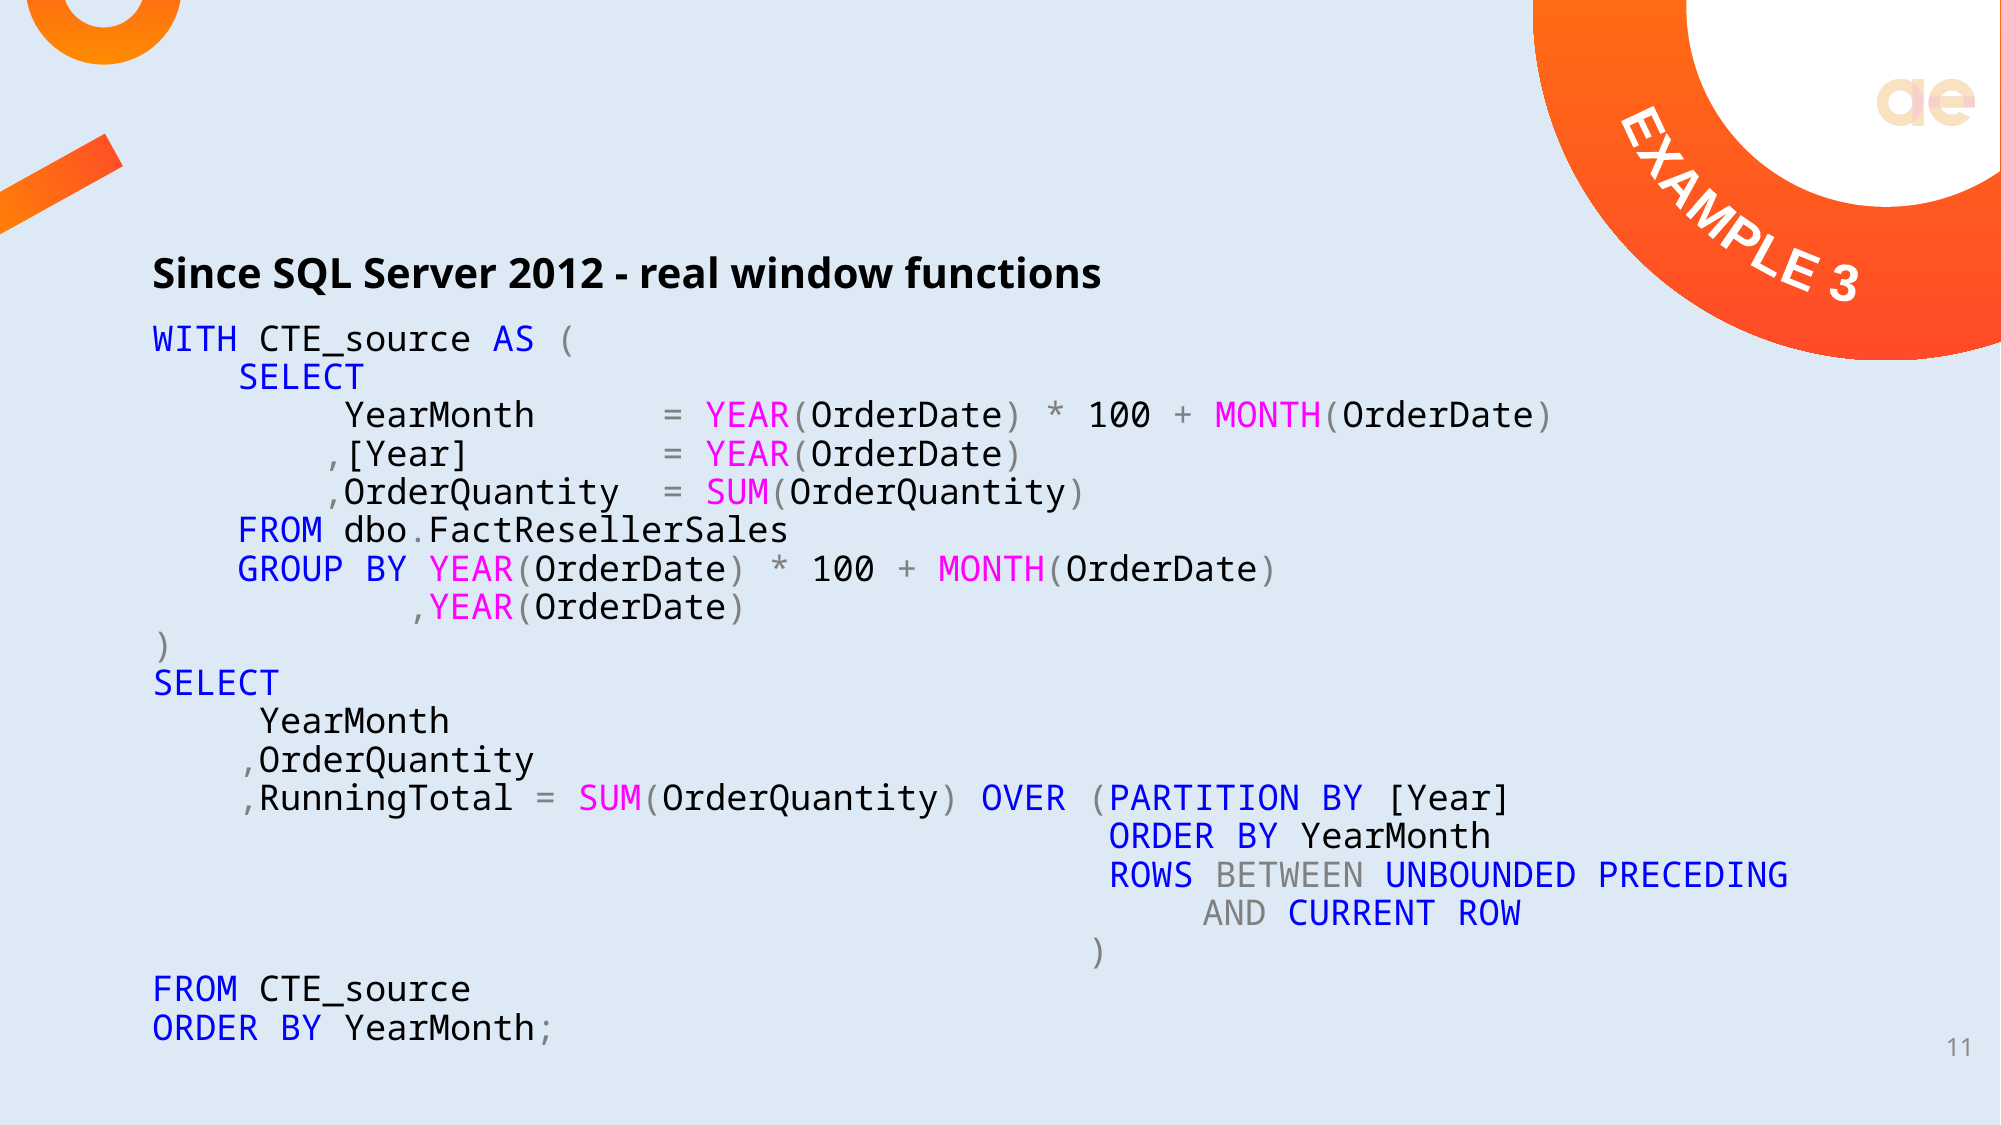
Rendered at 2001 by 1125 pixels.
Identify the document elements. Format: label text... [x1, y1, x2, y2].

list Since SQL Server 2012 - real window functions [137, 238, 1532, 312]
text_box WITH CTE_source AS ( SELECT YearMonth = YEAR(OrderDate) * 100 + MONTH(OrderDate) ,[Year] = YEAR(OrderDate) ,OrderQuantity = SUM(OrderQuantity) FROM dbo.FactResellerSales GROUP BY YEAR(OrderDate) * 100 + MONTH(OrderDate) ,YEAR(OrderDate) ) SELECT YearMonth ,OrderQuantity ,RunningTotal = SUM(OrderQuantity) OVER (PARTITION BY [Year] ORDER BY YearMonth ROWS BETWEEN UNBOUNDED PRECEDING AND CURRENT ROW ) FROM CTE_source ORDER BY YearMonth; [137, 313, 2000, 1125]
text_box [1532, 0, 2000, 361]
